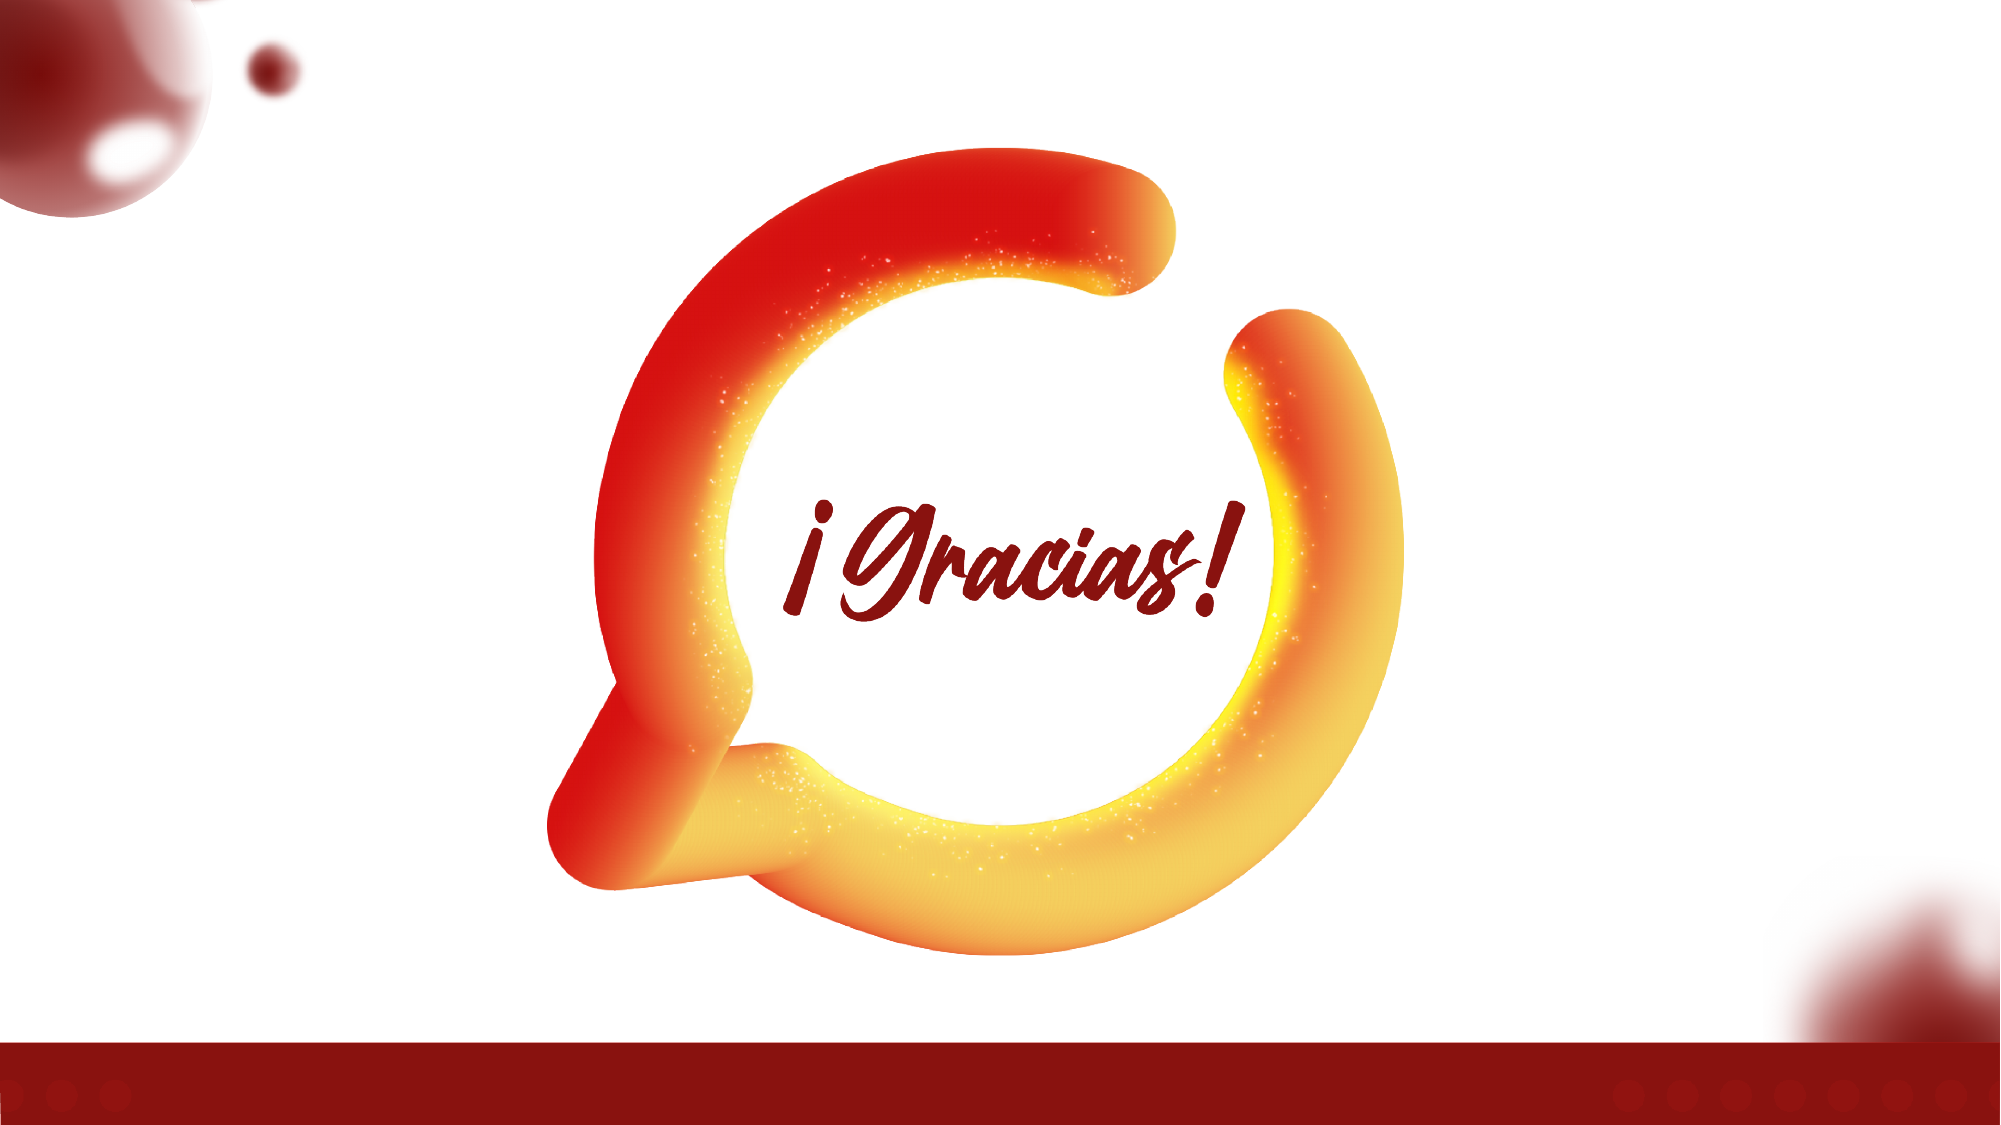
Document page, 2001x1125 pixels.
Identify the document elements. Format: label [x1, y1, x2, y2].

picture [0, 0, 310, 229]
picture [0, 856, 2000, 1125]
picture [524, 122, 1432, 981]
